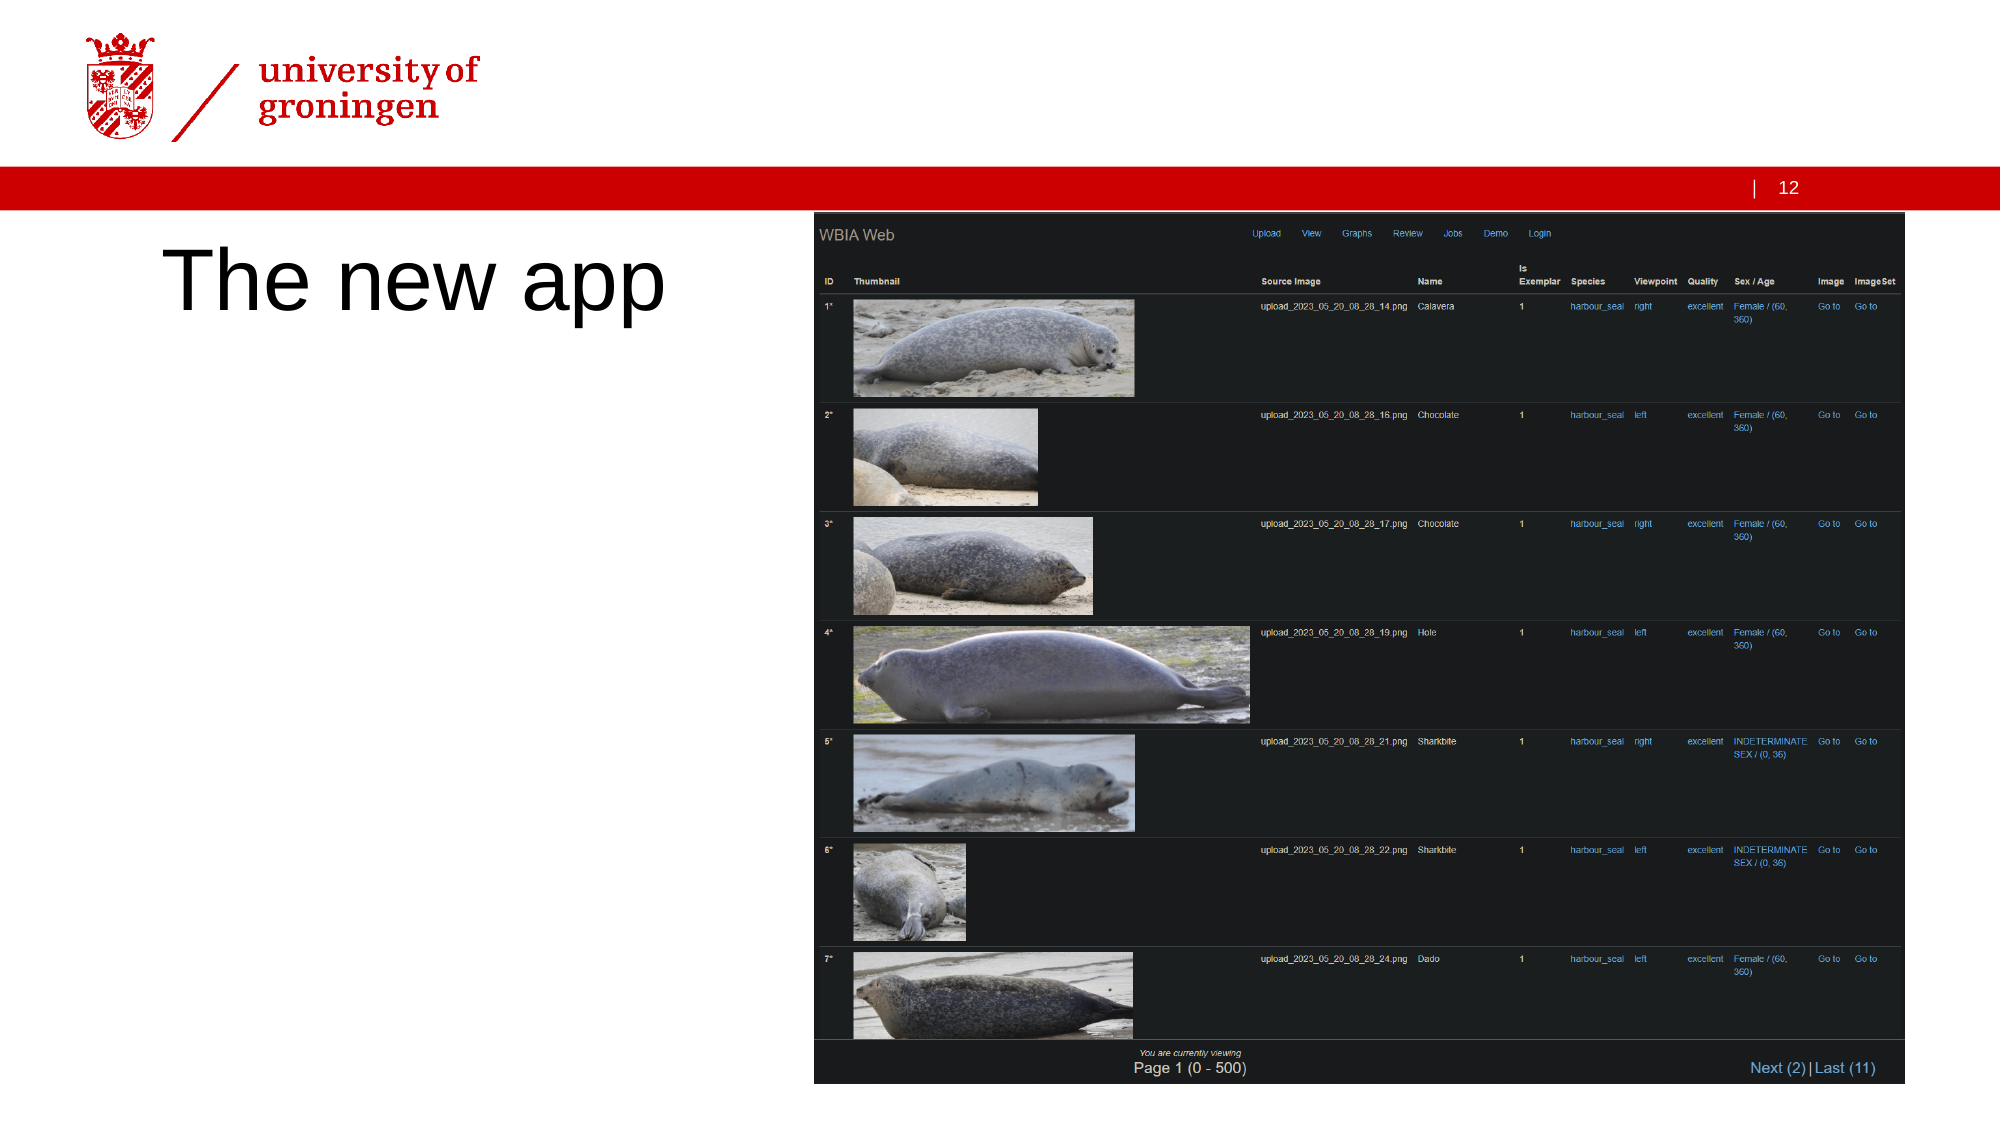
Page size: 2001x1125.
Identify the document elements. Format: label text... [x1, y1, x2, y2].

picture [814, 212, 1906, 1084]
picture [86, 33, 480, 142]
title The new app [0, 210, 2000, 341]
